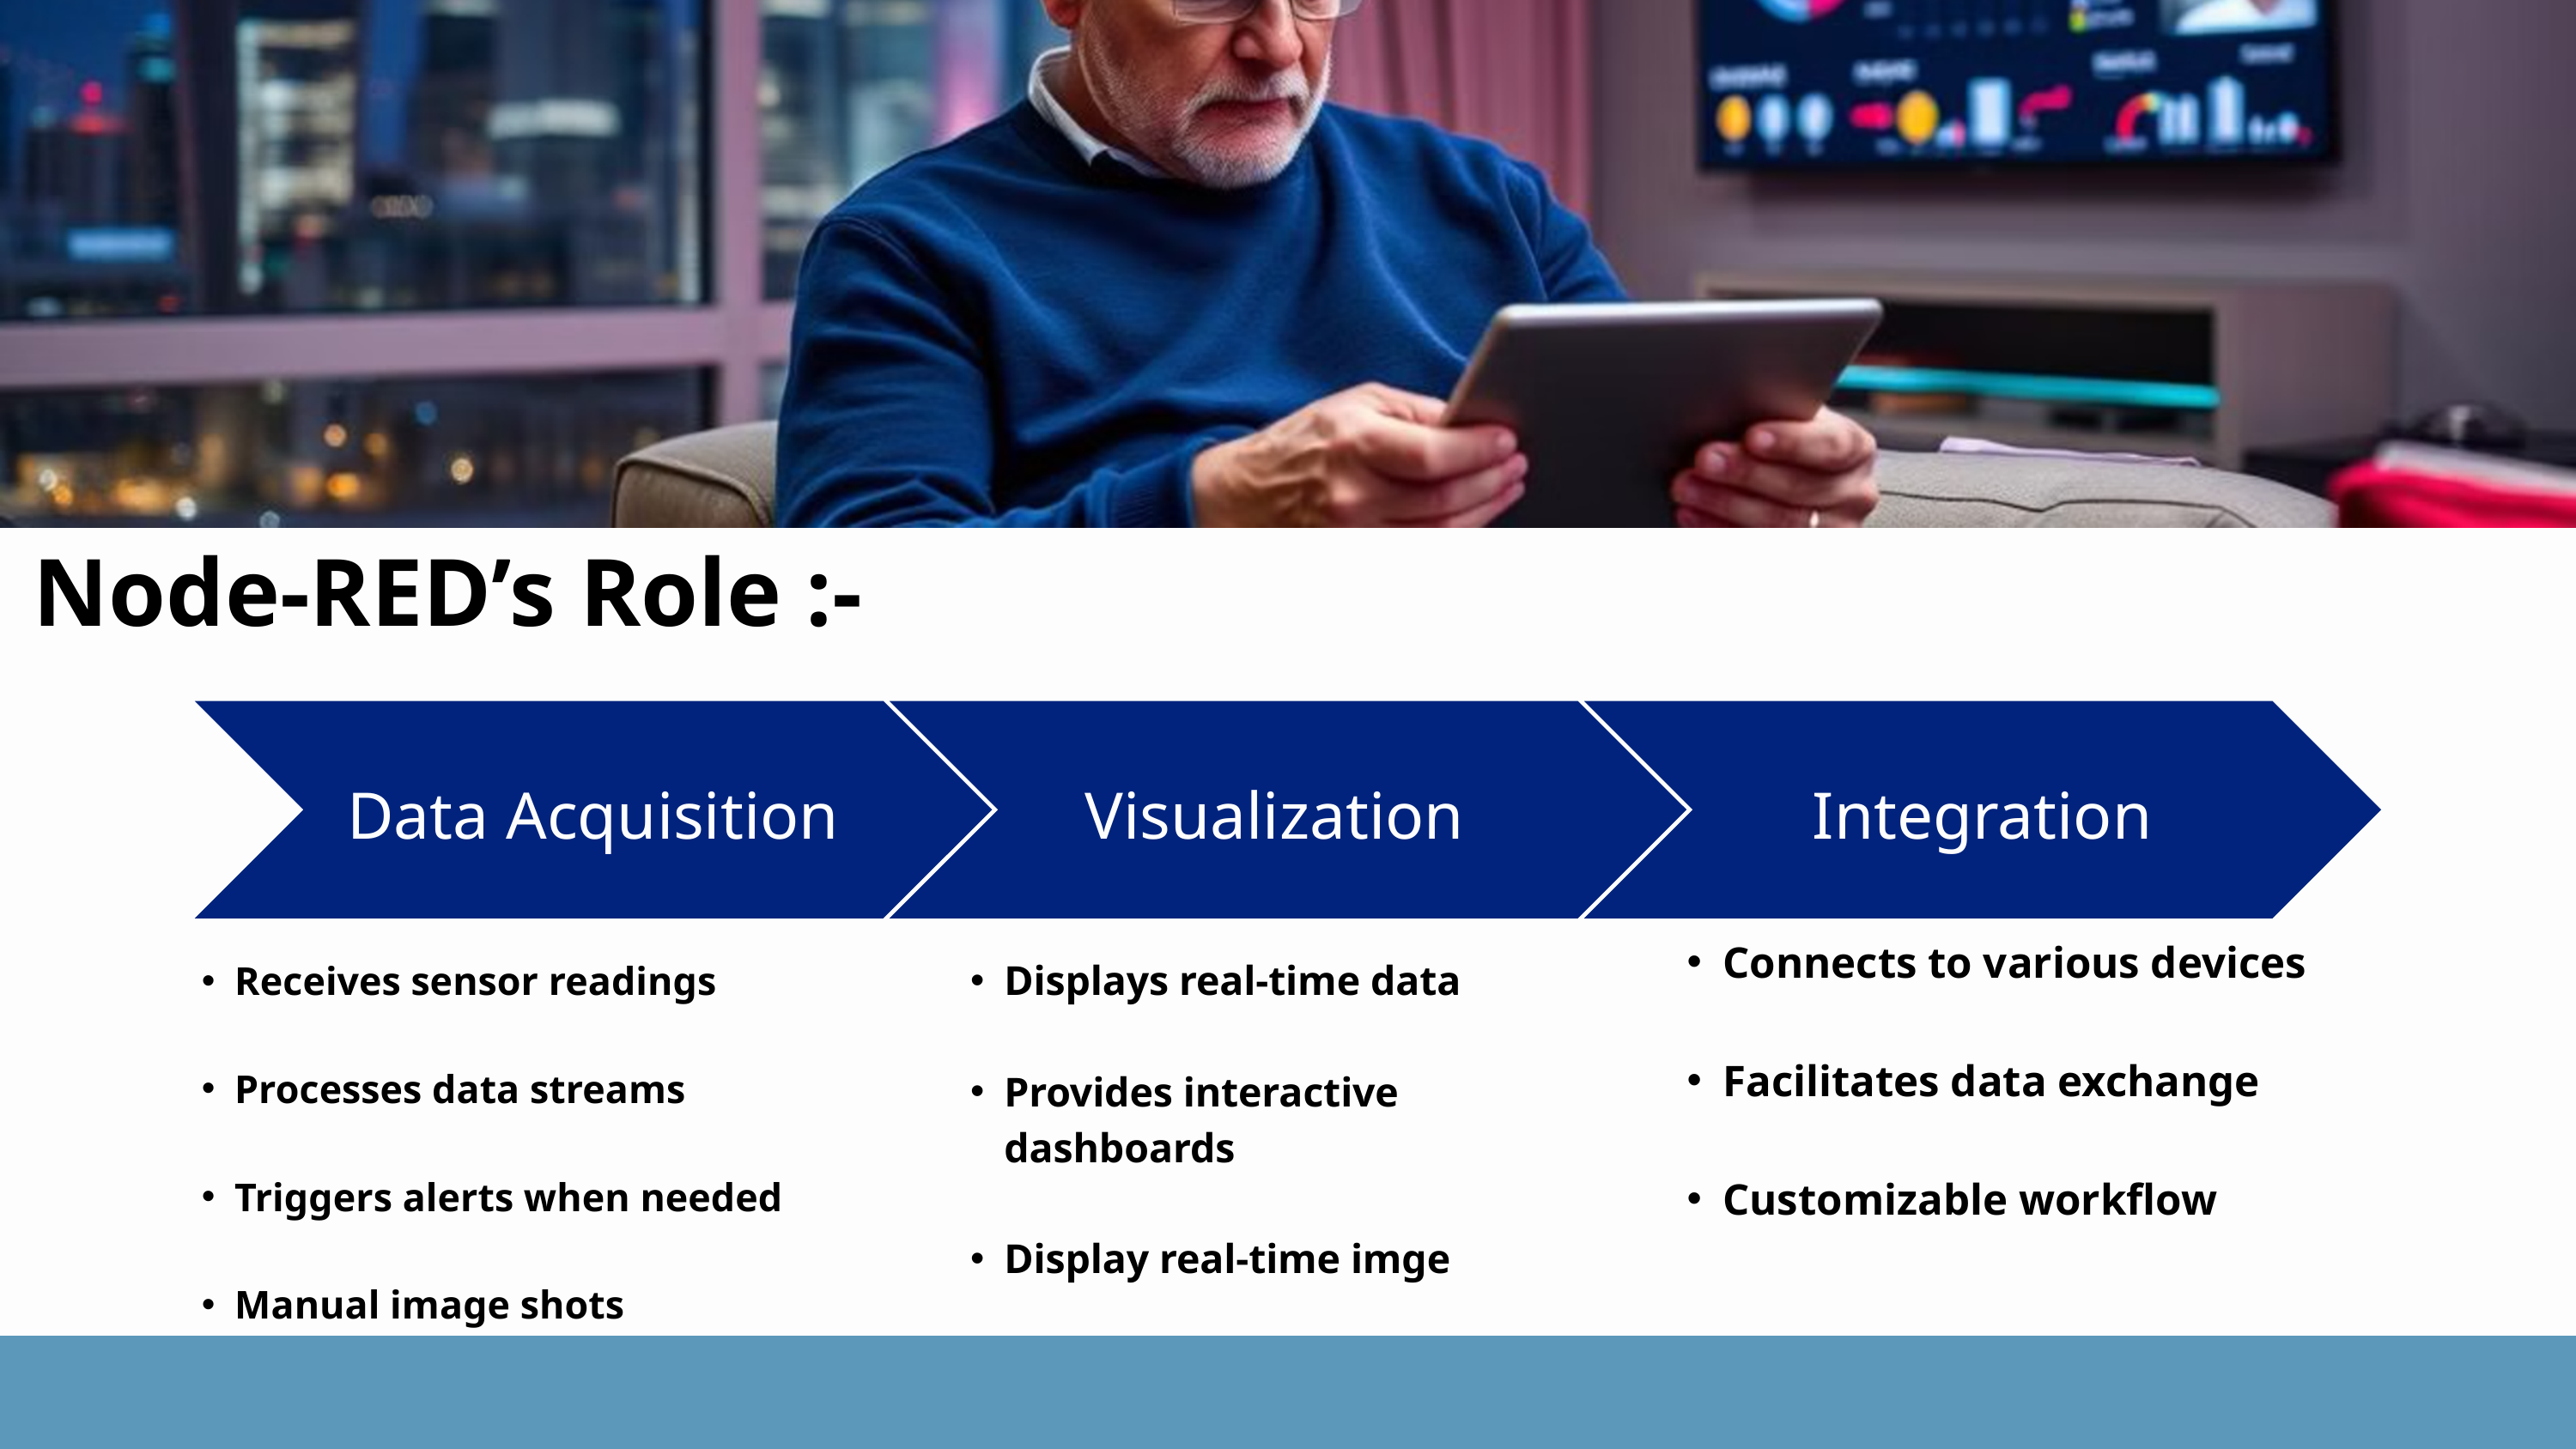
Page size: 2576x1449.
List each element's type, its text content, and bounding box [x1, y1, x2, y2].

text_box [889, 700, 1583, 919]
text_box Connects to various devices Facilitates data exchange Customizable workflow [1650, 927, 2324, 1224]
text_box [1583, 700, 2382, 919]
text_box [0, 0, 2576, 528]
text_box Node-RED’s Role :- [23, 514, 897, 645]
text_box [0, 1335, 2576, 1449]
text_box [194, 700, 888, 919]
text_box Displays real-time data Provides interactive dashboards Display real-time imge [936, 948, 1569, 1282]
text_box Receives sensor readings Processes data streams Triggers alerts when needed Manual image shots [168, 949, 811, 1327]
